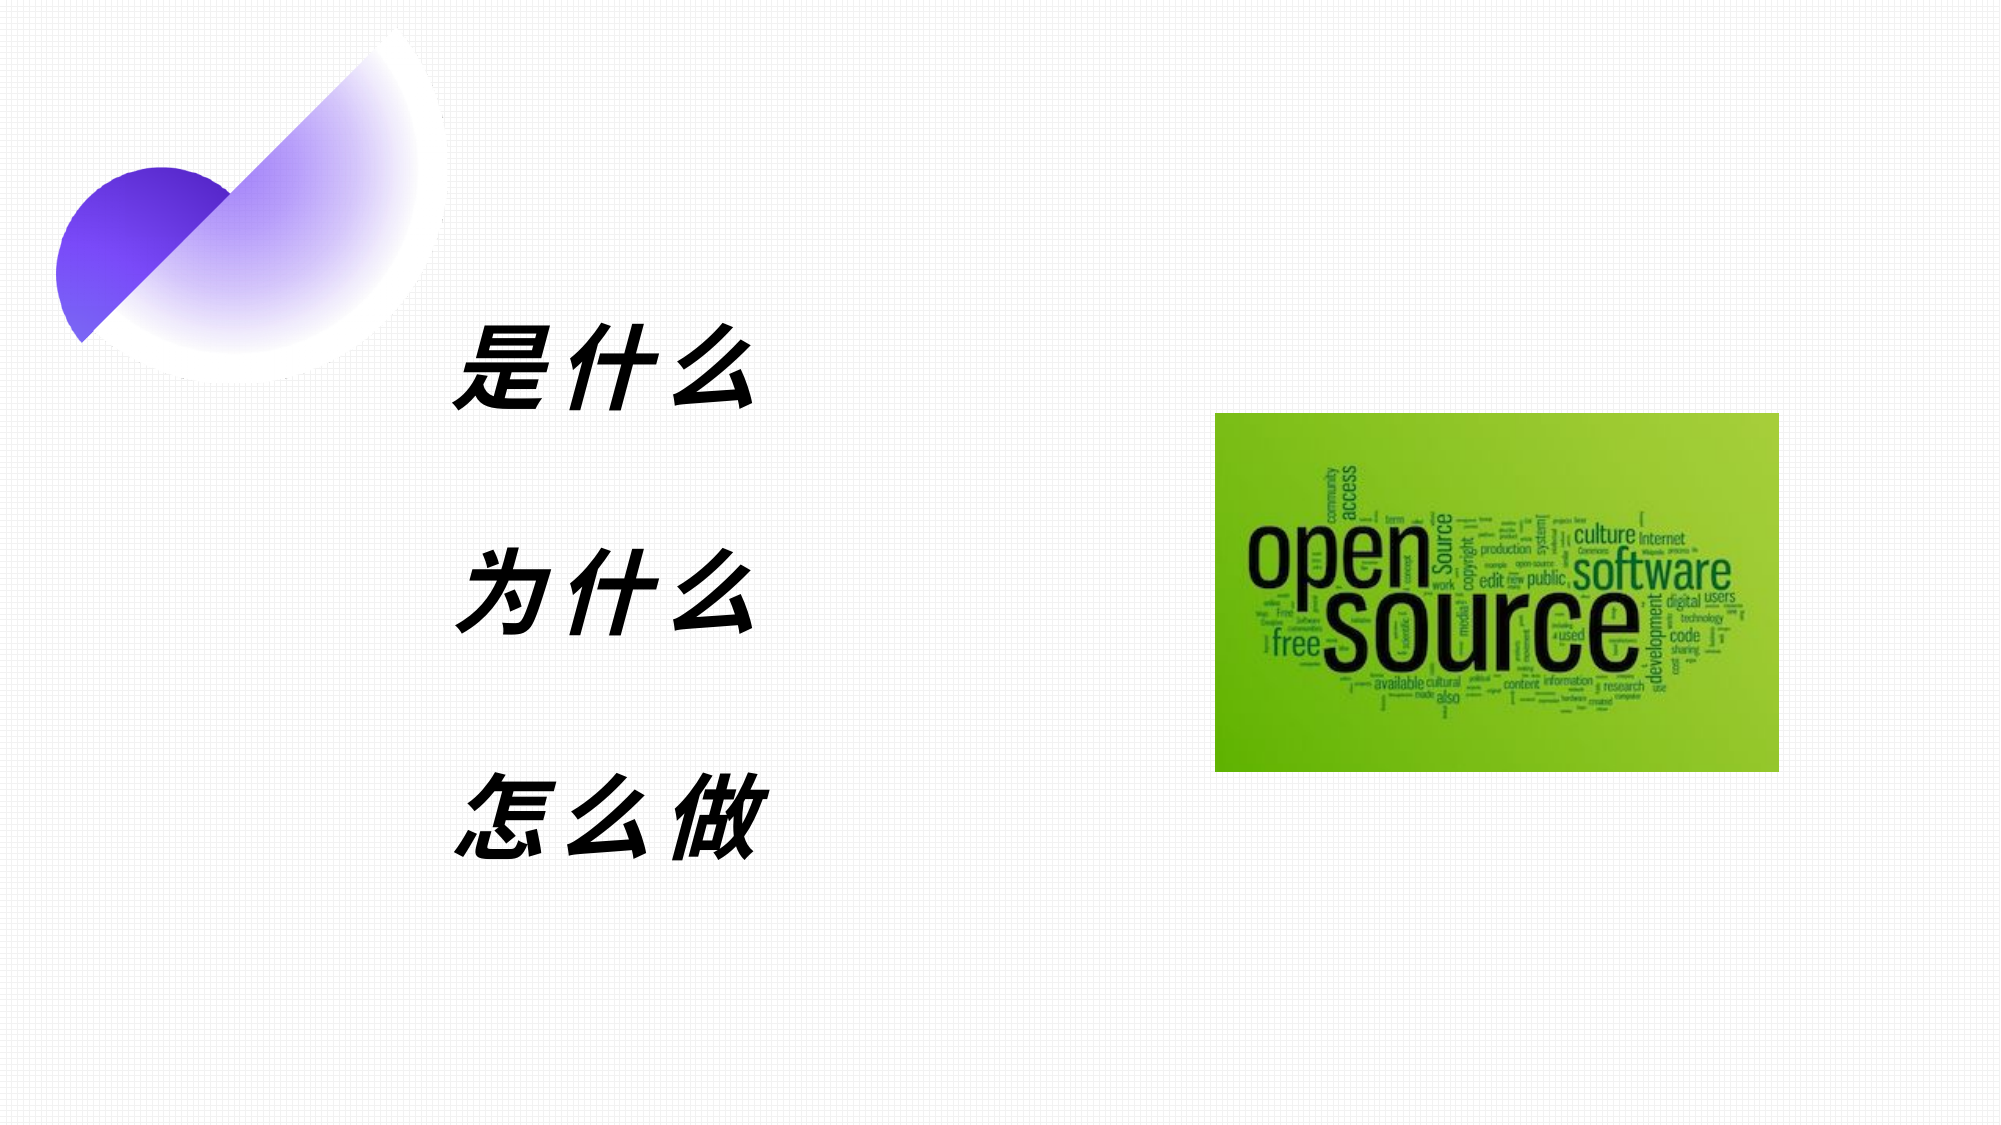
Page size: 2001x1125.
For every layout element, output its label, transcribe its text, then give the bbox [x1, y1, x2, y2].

text_box 是什么 为什么 怎么做 [435, 300, 1684, 879]
picture [1215, 413, 1779, 772]
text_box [20, 0, 448, 384]
